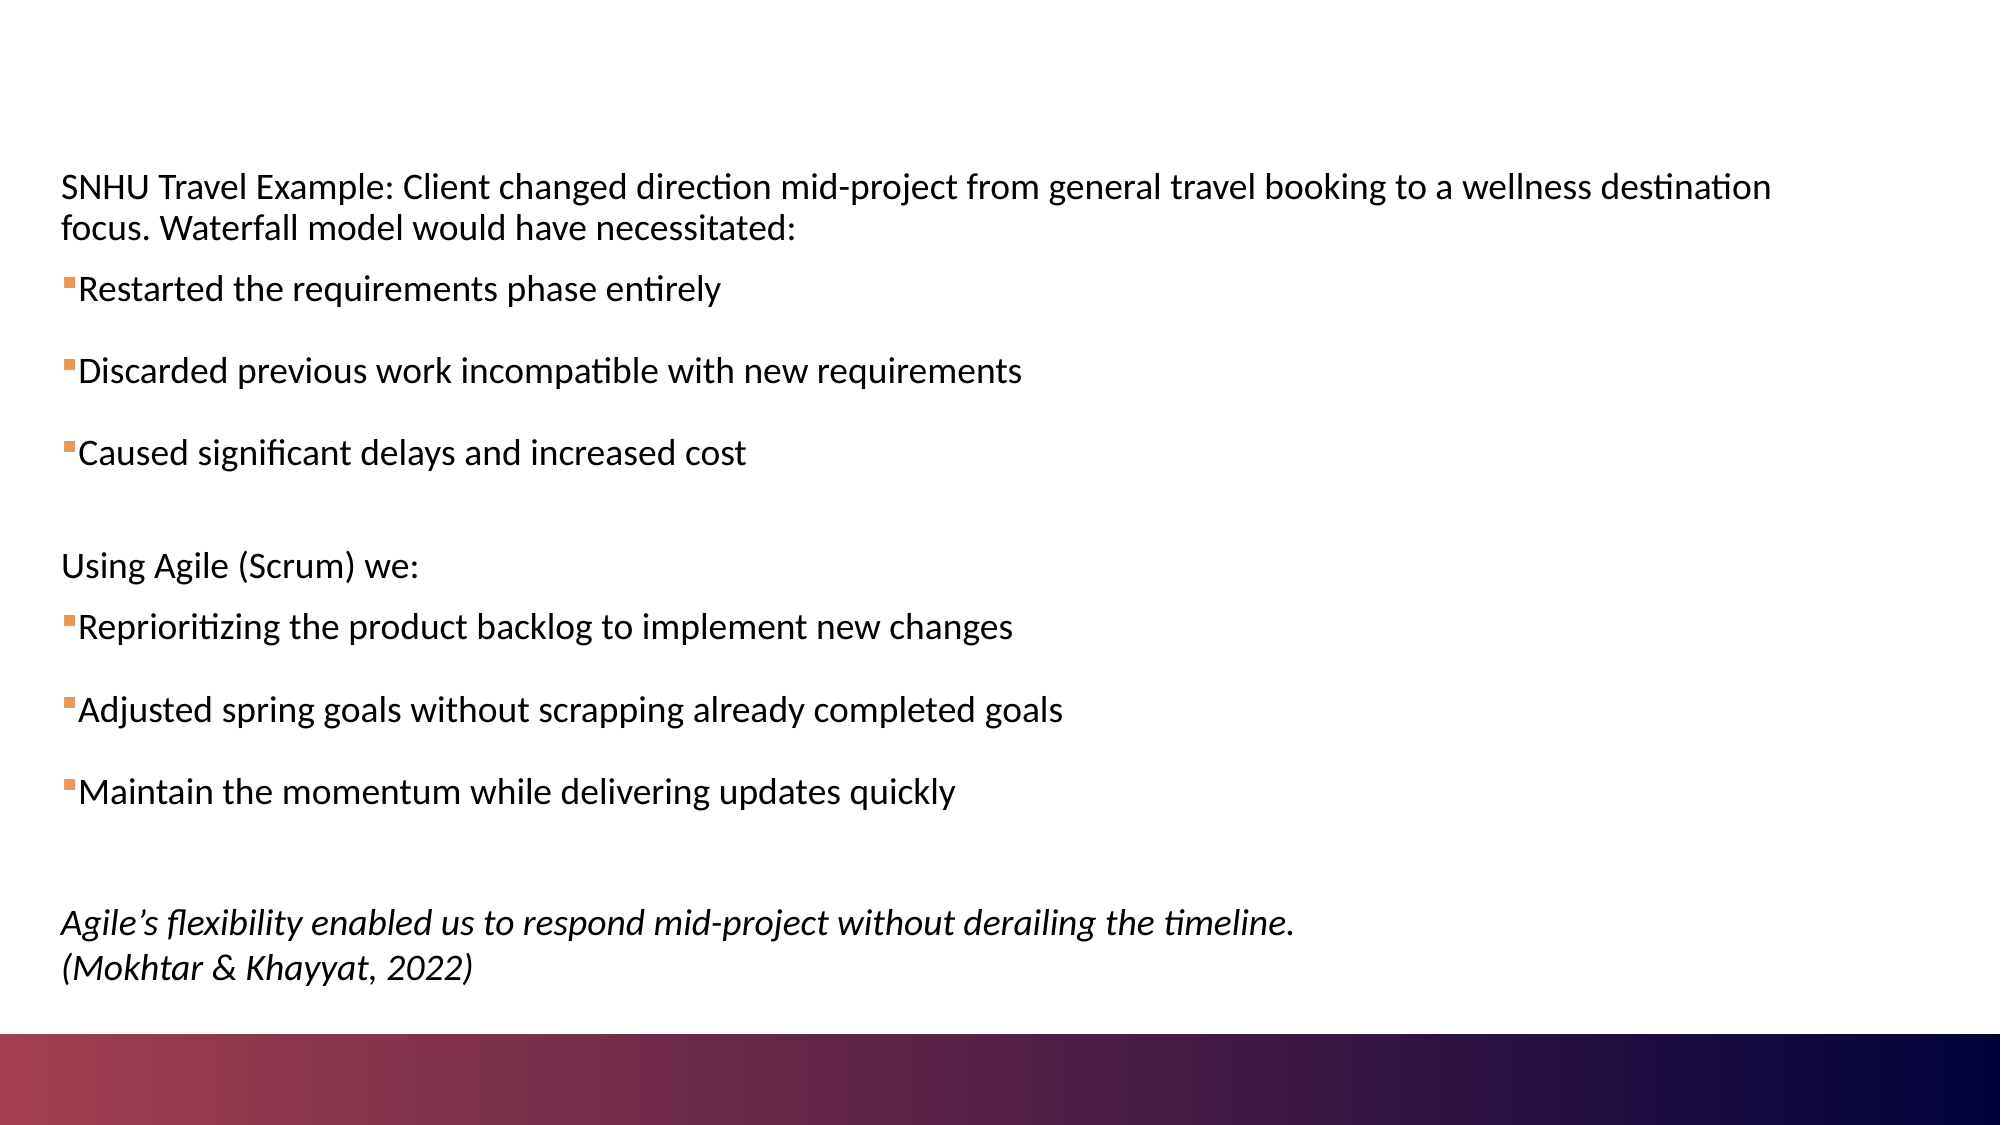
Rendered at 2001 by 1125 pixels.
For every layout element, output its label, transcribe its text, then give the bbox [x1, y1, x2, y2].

text_box Using Agile (Scrum) we: Reprioritizing the product backlog to implement new changes Adjusted spring goals without scrapping already completed goals Maintain the momentum while delivering updates quickly [46, 538, 1841, 987]
text_box [0, 1033, 2000, 1125]
list SNHU Travel Example: Client changed direction mid-project from general travel booking to a wellness destination focus. Waterfall model would have necessitated: Restarted the requirements phase entirely Discarded previous work incompatible with new requirements Caused significant delays and increased cost [46, 159, 1841, 538]
text_box Agile’s flexibility enabled us to respond mid-project without derailing the timeline. (Mokhtar & Khayyat, 2022) [46, 890, 1830, 995]
